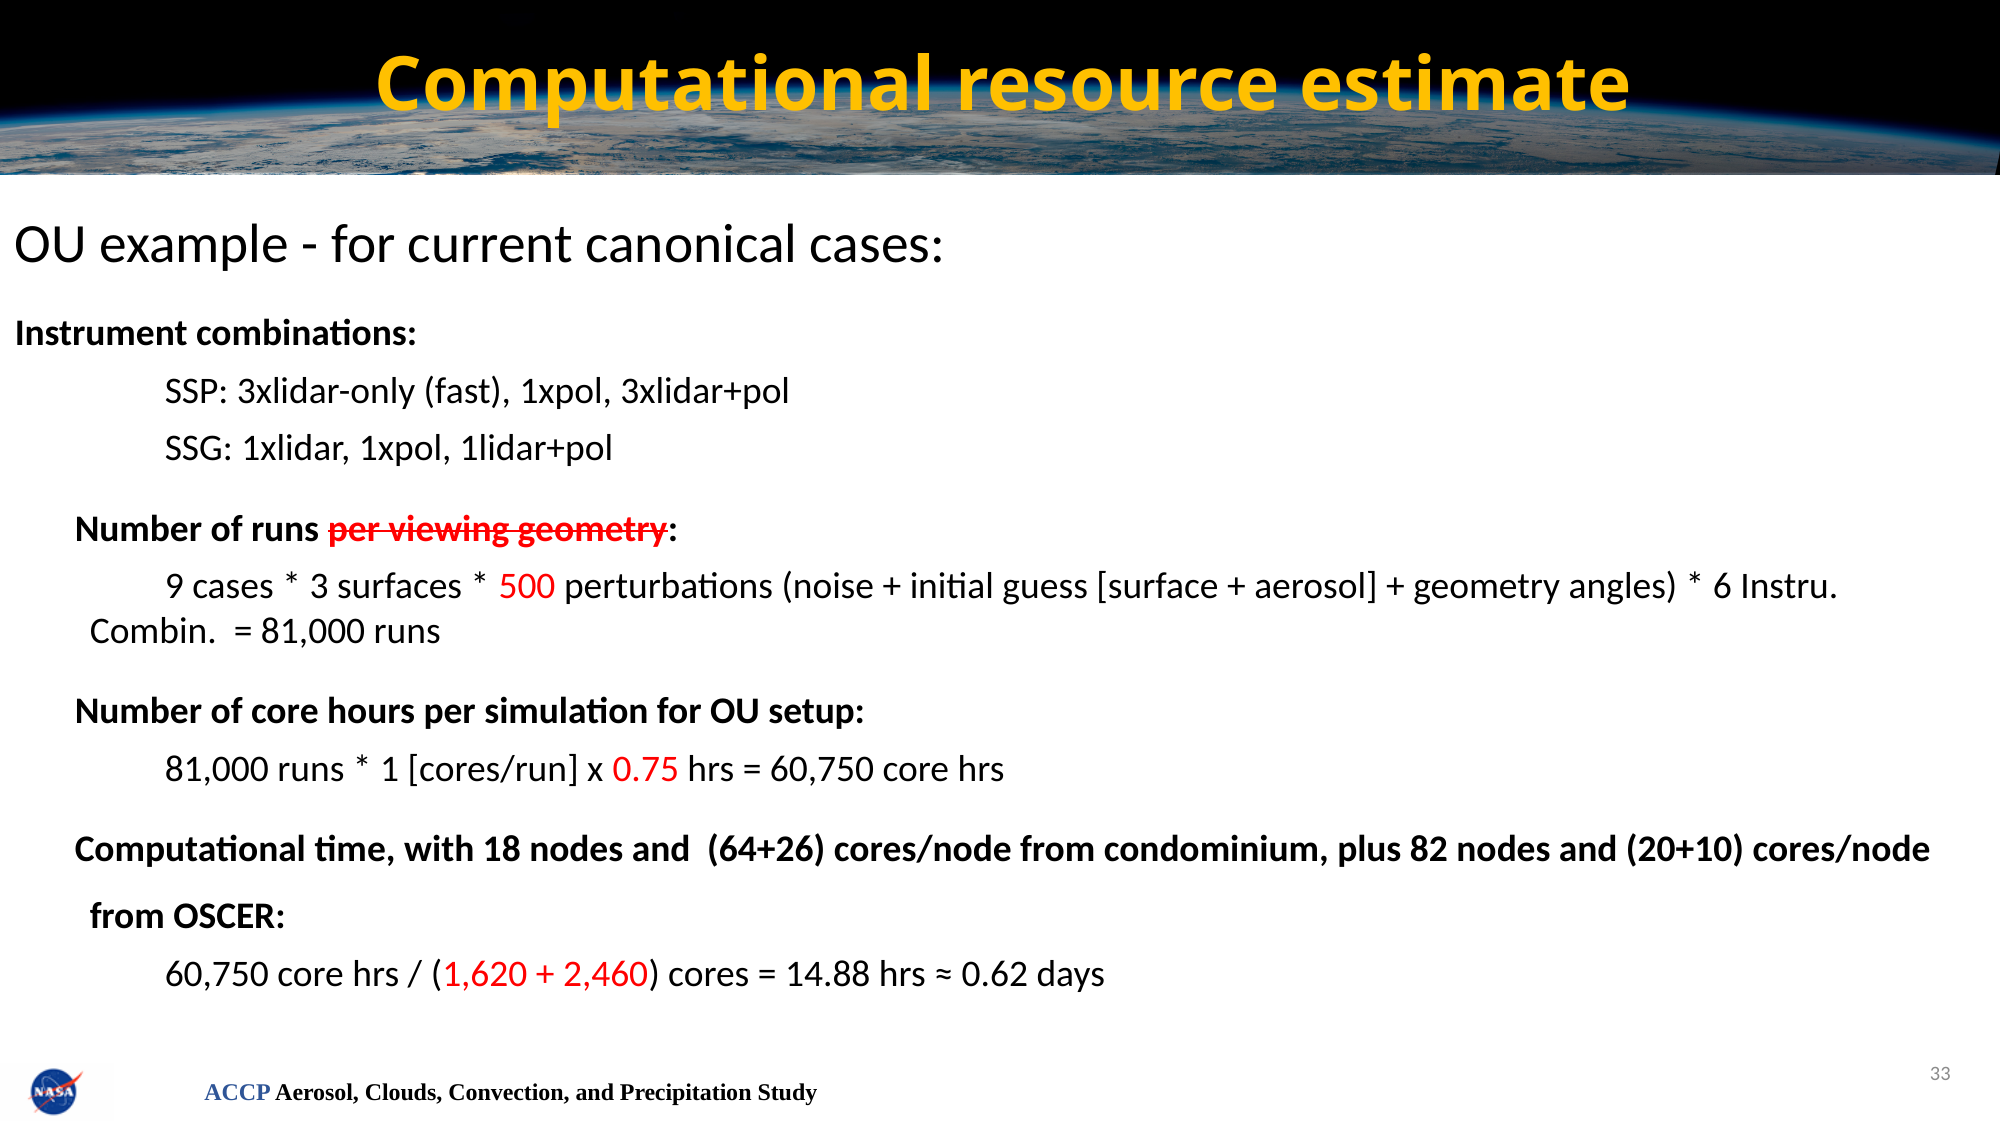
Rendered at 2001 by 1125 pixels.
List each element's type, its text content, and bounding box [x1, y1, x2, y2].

text_box OU example - for current canonical cases: Instrument combinations: SSP: 3xlidar-only (fast), 1xpol, 3xlidar+pol SSG: 1xlidar, 1xpol, 1lidar+pol Number of runs per viewing geometry: 9 cases * 3 surfaces * 500 perturbations (noise + initial guess [surface + aerosol] + geometry angles) * 6 Instru. Combin. = 81,000 runs Number of core hours per simulation for OU setup: 81,000 runs * 1 [cores/run] x 0.75 hrs = 60,750 core hrs Computational time, with 18 nodes and (64+26) cores/node from condominium, plus 82 nodes and (20+10) cores/node from OSCER: 60,750 core hrs / (1,620 + 2,460) cores = 14.88 hrs ≈ 0.62 days [0, 199, 1967, 1057]
picture [0, 1063, 114, 1121]
slide_number 33 [1516, 1057, 1967, 1103]
title Computational resource estimate [0, 0, 2000, 173]
